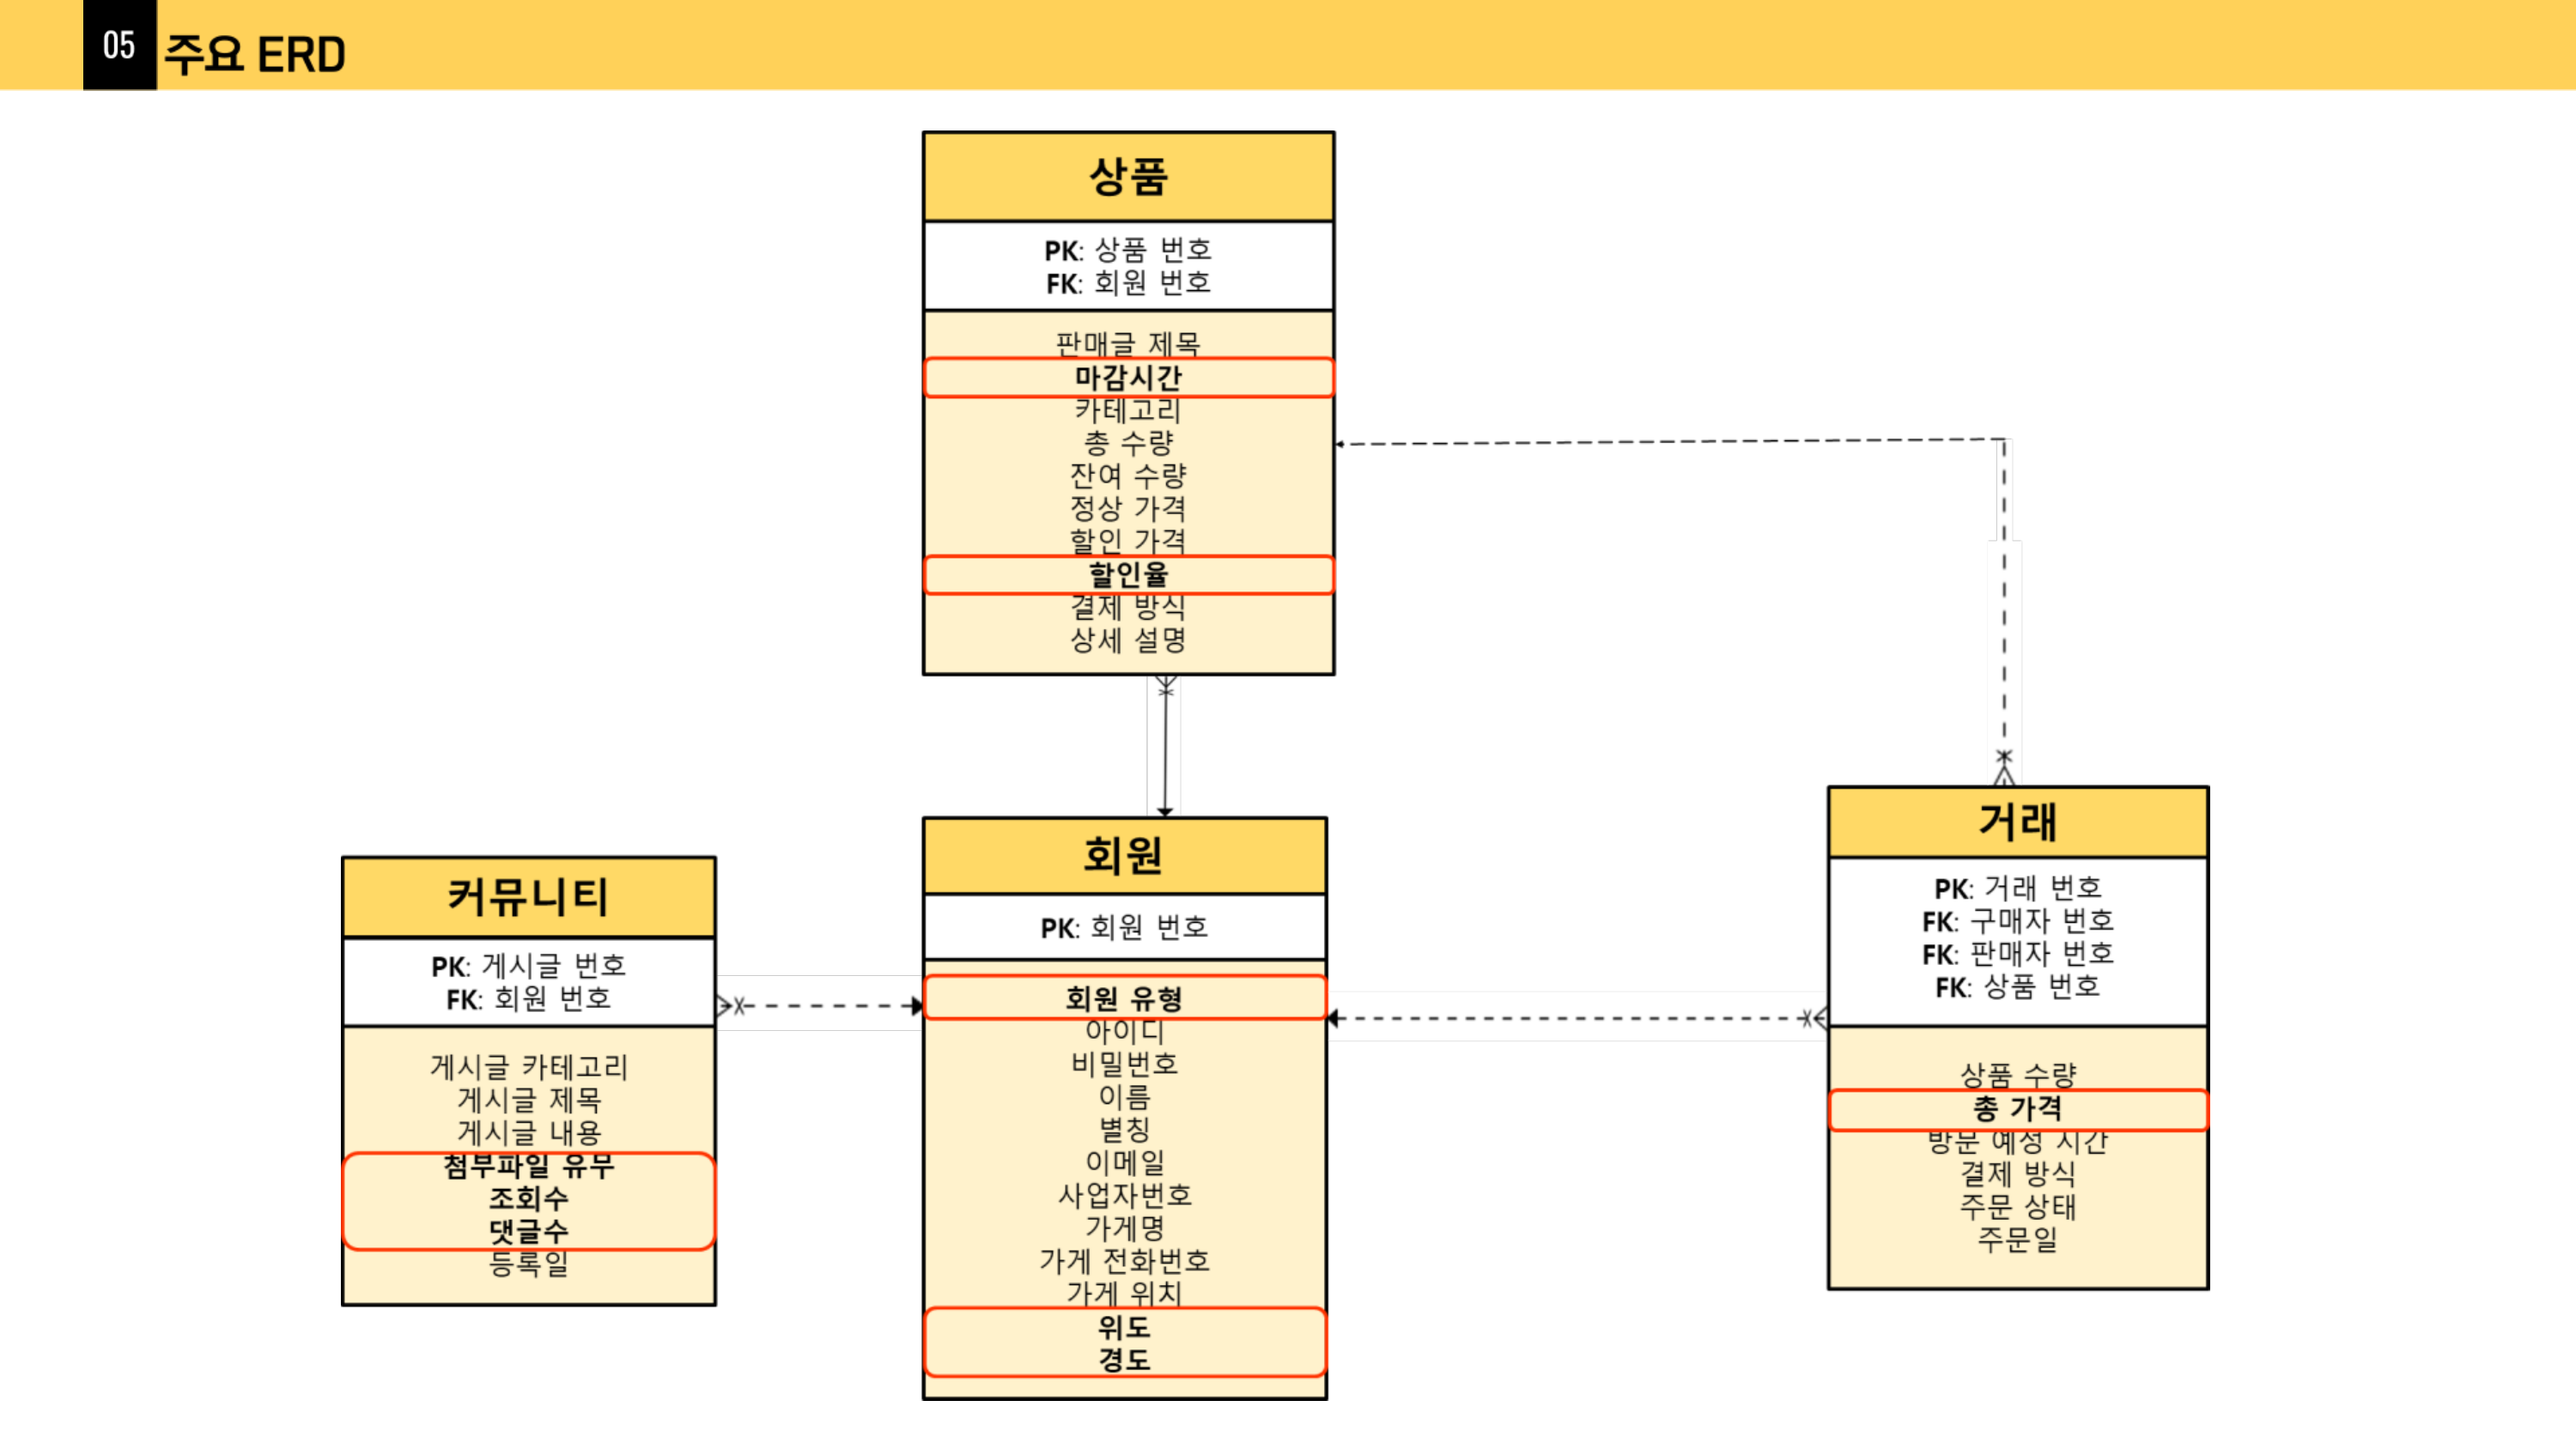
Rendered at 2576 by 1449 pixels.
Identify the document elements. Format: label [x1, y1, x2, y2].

picture [158, 18, 364, 95]
text_box [0, 0, 82, 91]
picture [52, 18, 150, 75]
text_box [161, 0, 2576, 91]
text_box [83, 0, 159, 91]
text_box [341, 130, 2210, 1402]
